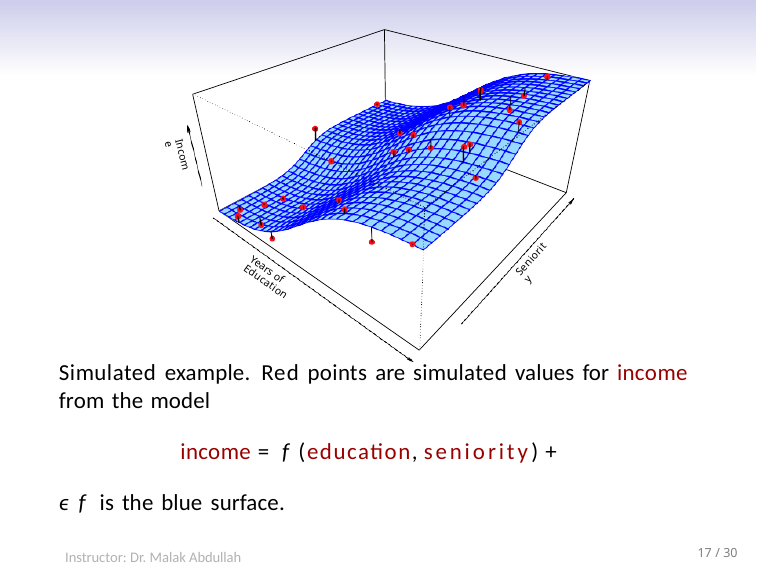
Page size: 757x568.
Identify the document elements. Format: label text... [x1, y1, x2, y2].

text_box Simulated example. Red points are simulated values for income from the model income = f (education, seniority) + ϵ f is the blue surface. [56, 355, 697, 515]
slide_number 17 / 30 [691, 548, 749, 568]
text_box Income [162, 138, 181, 180]
text_box [258, 29, 556, 72]
picture [0, 0, 756, 362]
footer Instructor: Dr. Malak Abdullah [0, 548, 341, 566]
